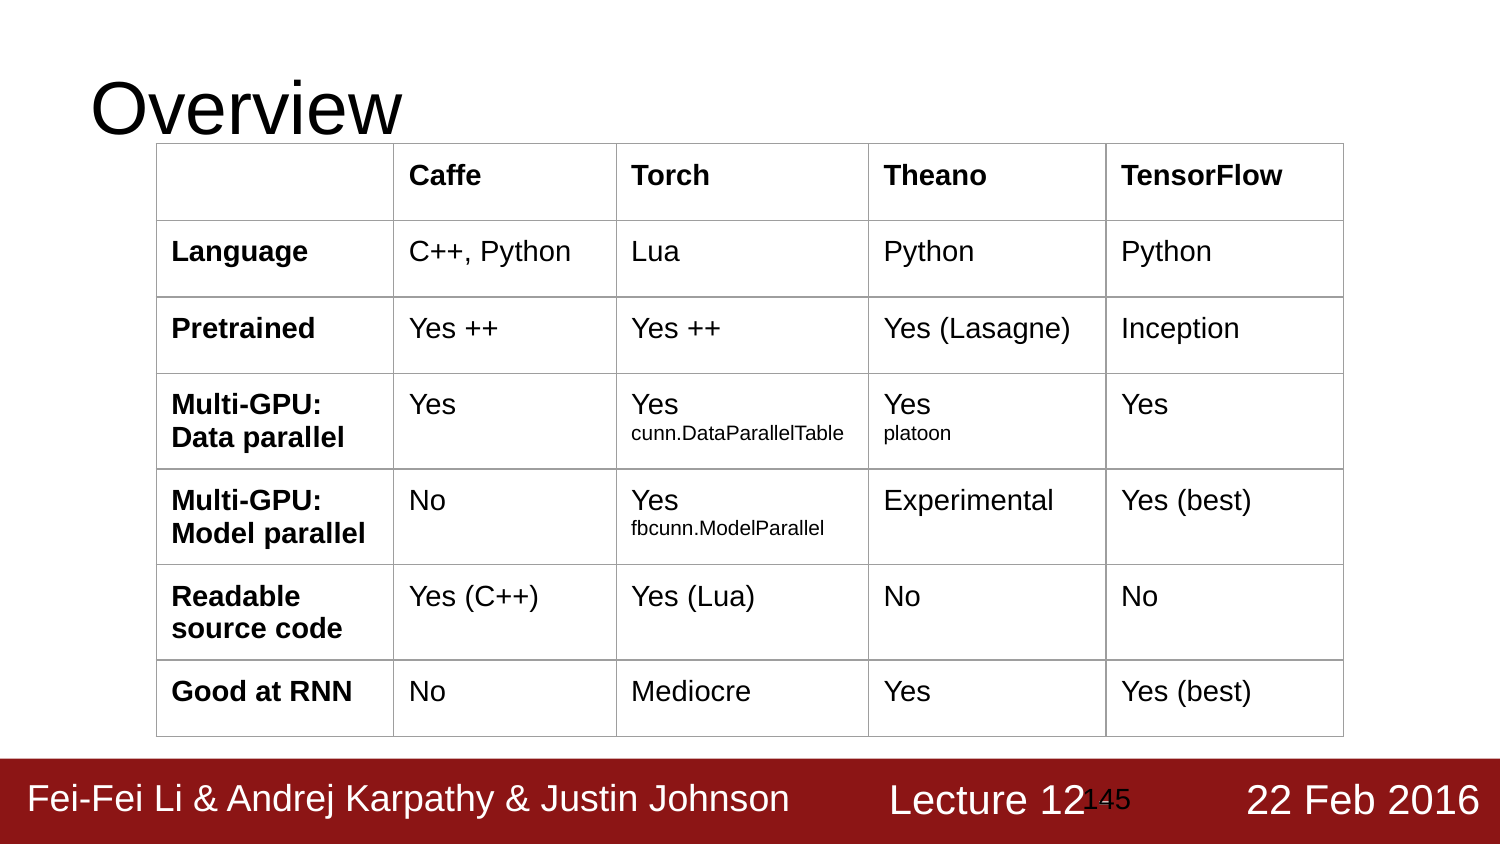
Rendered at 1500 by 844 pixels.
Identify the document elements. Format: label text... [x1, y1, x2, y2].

table_cell No [1107, 565, 1343, 659]
table_cell Python [1107, 221, 1343, 296]
table_header Caffe [394, 144, 616, 220]
slide_number ‹#› [1067, 765, 1206, 830]
table_cell No [394, 470, 616, 564]
title Overview [75, 33, 1425, 175]
table_cell Yes (C++) [394, 565, 616, 659]
table_cell C++, Python [394, 221, 616, 296]
table_cell Yes (Lasagne) [869, 298, 1105, 373]
table_cell Experimental [869, 470, 1105, 564]
table_cell Yes ++ [394, 298, 616, 373]
table_cell Language [157, 221, 393, 296]
table_cell No [394, 661, 616, 736]
table_cell Yes fbcunn.ModelParallel [617, 470, 868, 564]
table_cell Yes ++ [617, 298, 868, 373]
table_header Torch [617, 144, 868, 220]
table_cell Yes cunn.DataParallelTable [617, 374, 868, 468]
table_cell Multi-GPU: Data parallel [157, 374, 393, 468]
table_cell Multi-GPU: Model parallel [157, 470, 393, 564]
table_cell Yes platoon [869, 374, 1105, 468]
table_cell Yes [394, 374, 616, 468]
table_cell Yes [869, 661, 1105, 736]
table_cell Pretrained [157, 298, 393, 373]
table_cell Yes [1107, 374, 1343, 468]
table_header TensorFlow [1107, 144, 1343, 220]
table_cell Mediocre [617, 661, 868, 736]
table_cell Inception [1107, 298, 1343, 373]
table_cell Yes (best) [1107, 661, 1343, 736]
table_cell Yes (Lua) [617, 565, 868, 659]
table_cell Lua [617, 221, 868, 296]
table_cell Yes (best) [1107, 470, 1343, 564]
table_header Theano [869, 144, 1105, 220]
table_cell Python [869, 221, 1105, 296]
table_cell Good at RNN [157, 661, 393, 736]
table_cell Readable source code [157, 565, 393, 659]
table_header [157, 144, 393, 220]
table_cell No [869, 565, 1105, 659]
